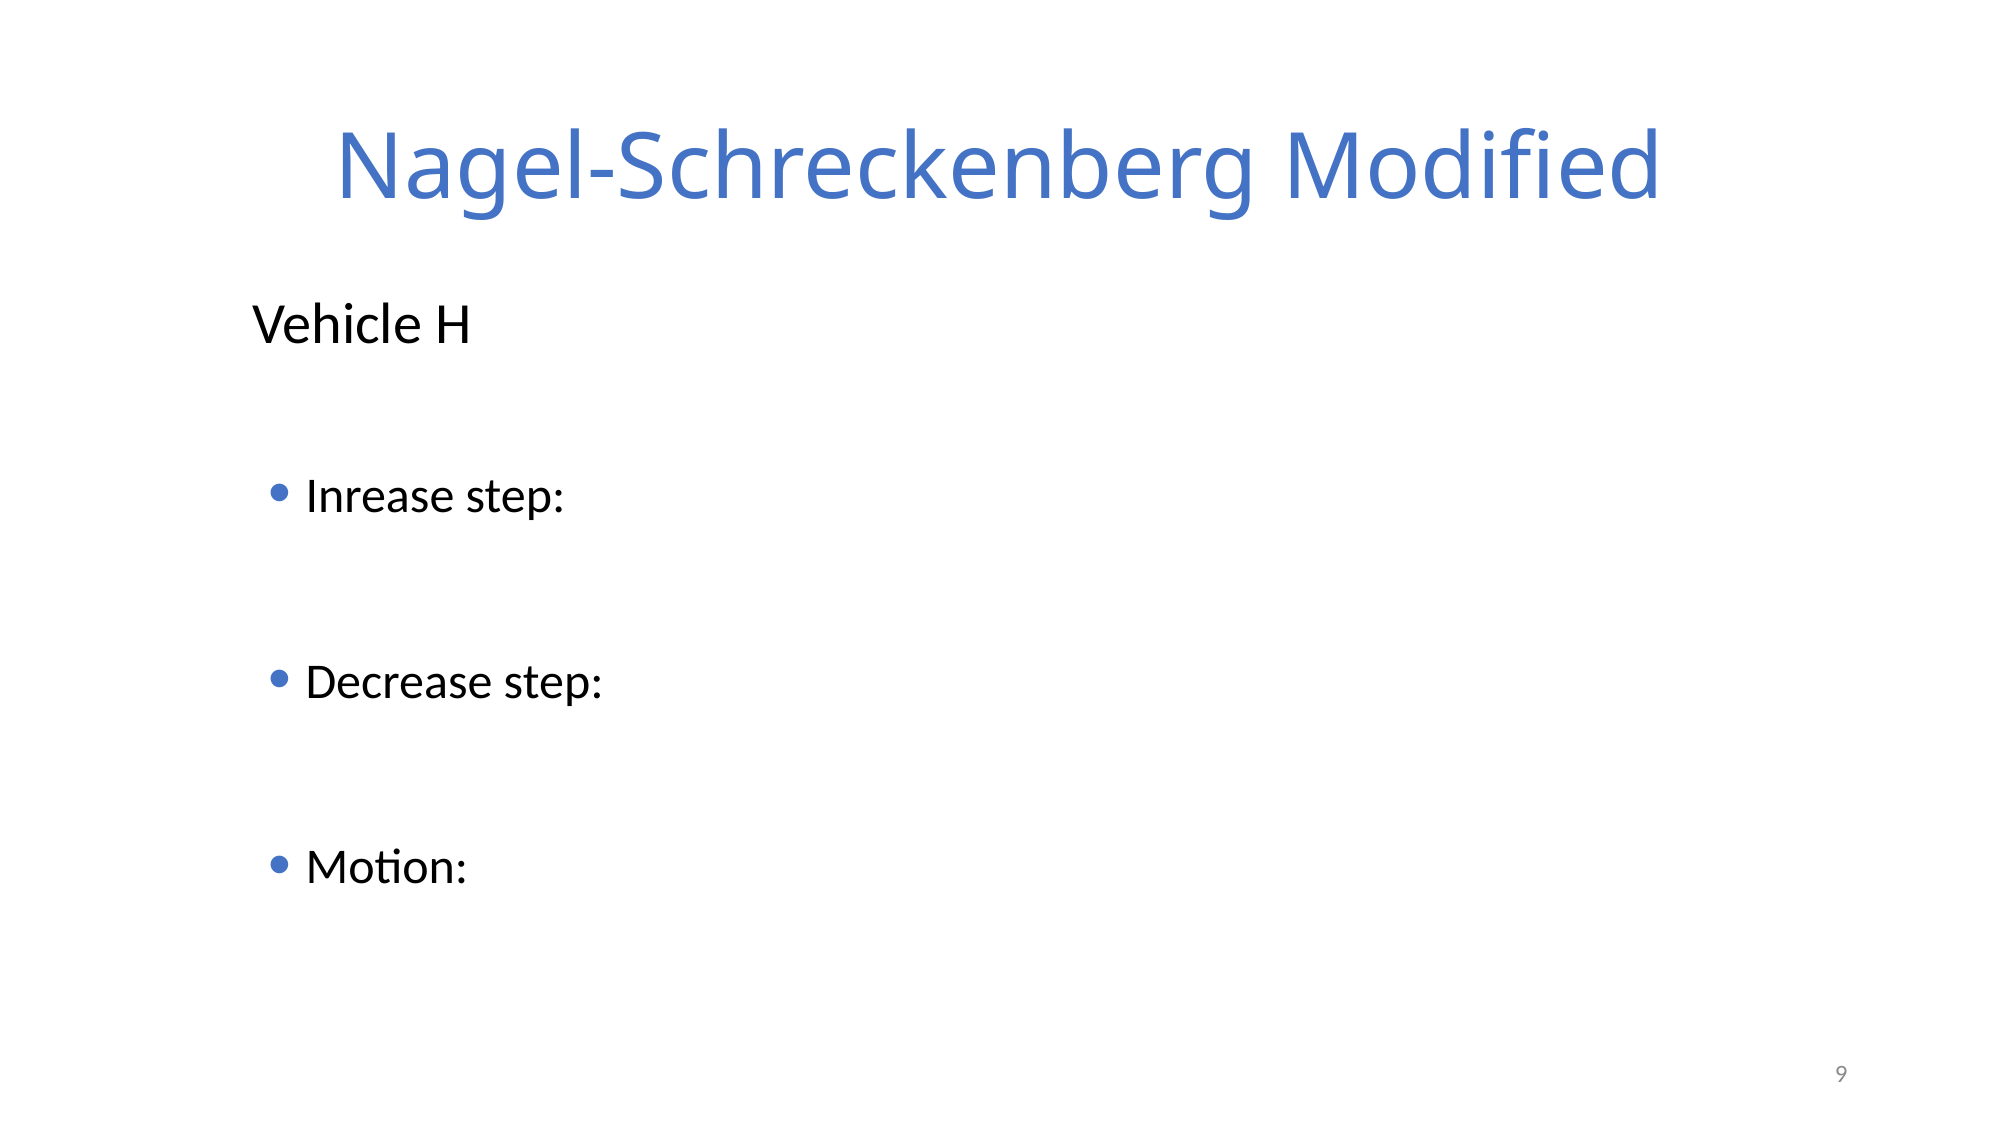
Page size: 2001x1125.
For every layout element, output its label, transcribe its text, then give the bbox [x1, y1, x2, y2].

slide_number 9 [1412, 1042, 1863, 1103]
text_box Vehicle H [237, 277, 630, 363]
title Nagel-Schreckenberg Modified [137, 59, 1863, 278]
